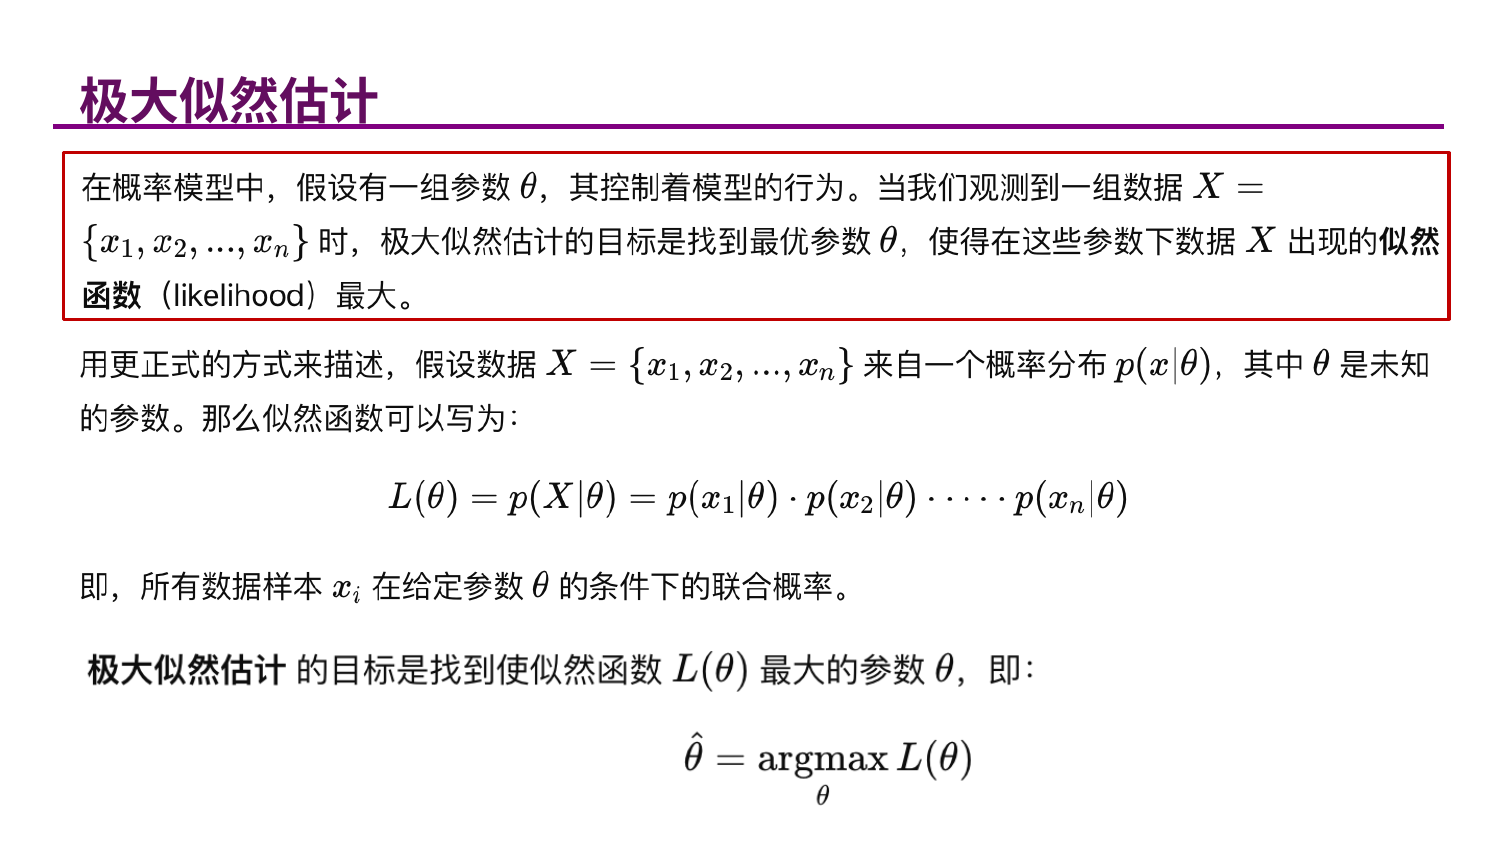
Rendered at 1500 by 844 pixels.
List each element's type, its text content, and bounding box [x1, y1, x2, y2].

picture [64, 345, 1448, 611]
picture [69, 646, 1073, 812]
text_box 极大似然估计 [64, 31, 1247, 137]
picture [64, 154, 1448, 318]
